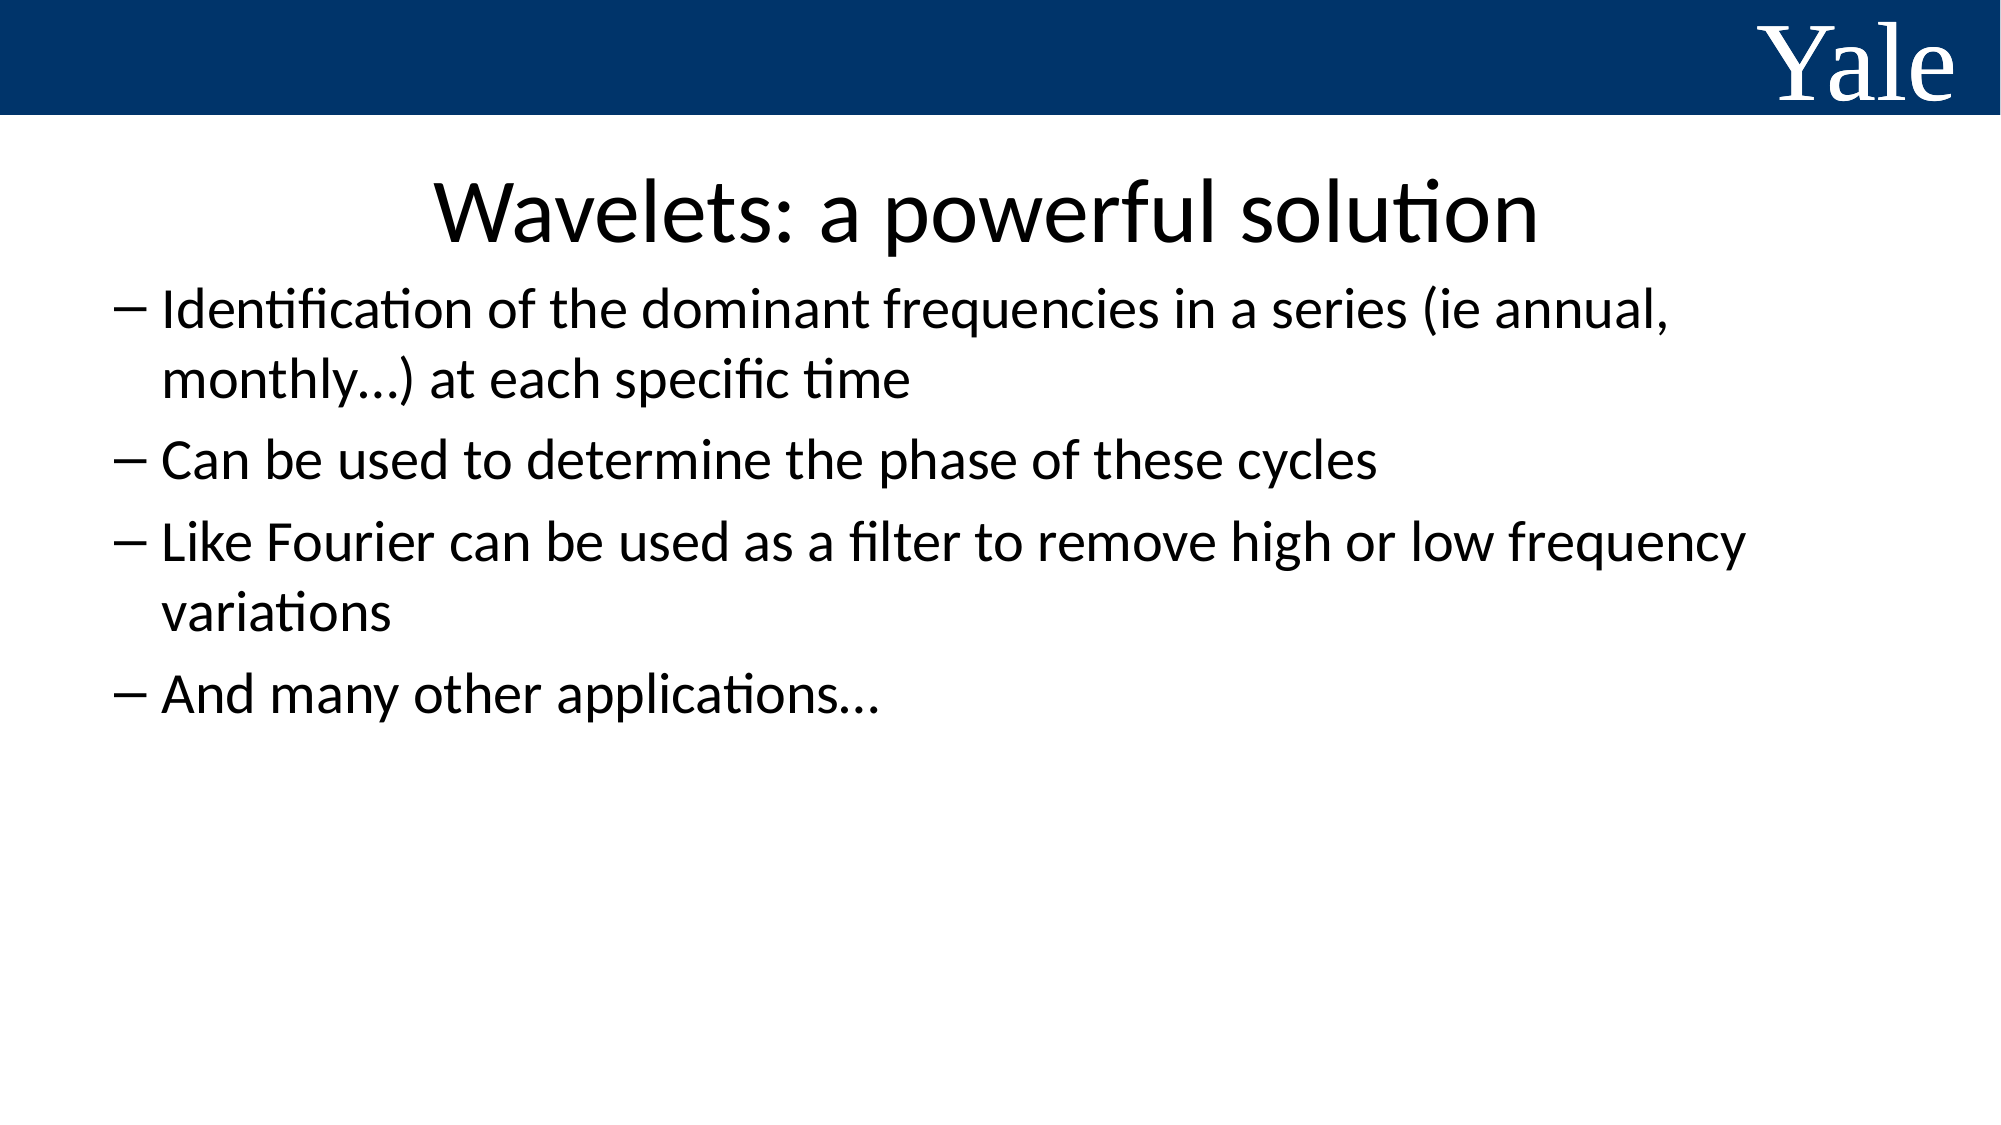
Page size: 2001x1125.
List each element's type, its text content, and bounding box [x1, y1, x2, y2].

title Wavelets: a powerful solution [312, 112, 1663, 262]
list Identification of the dominant frequencies in a series (ie annual, monthly…) at each specific time Can be used to determine the phase of these cycles Like Fourier can be used as a filter to remove high or low frequency variations And many other applications… [24, 262, 1951, 1001]
